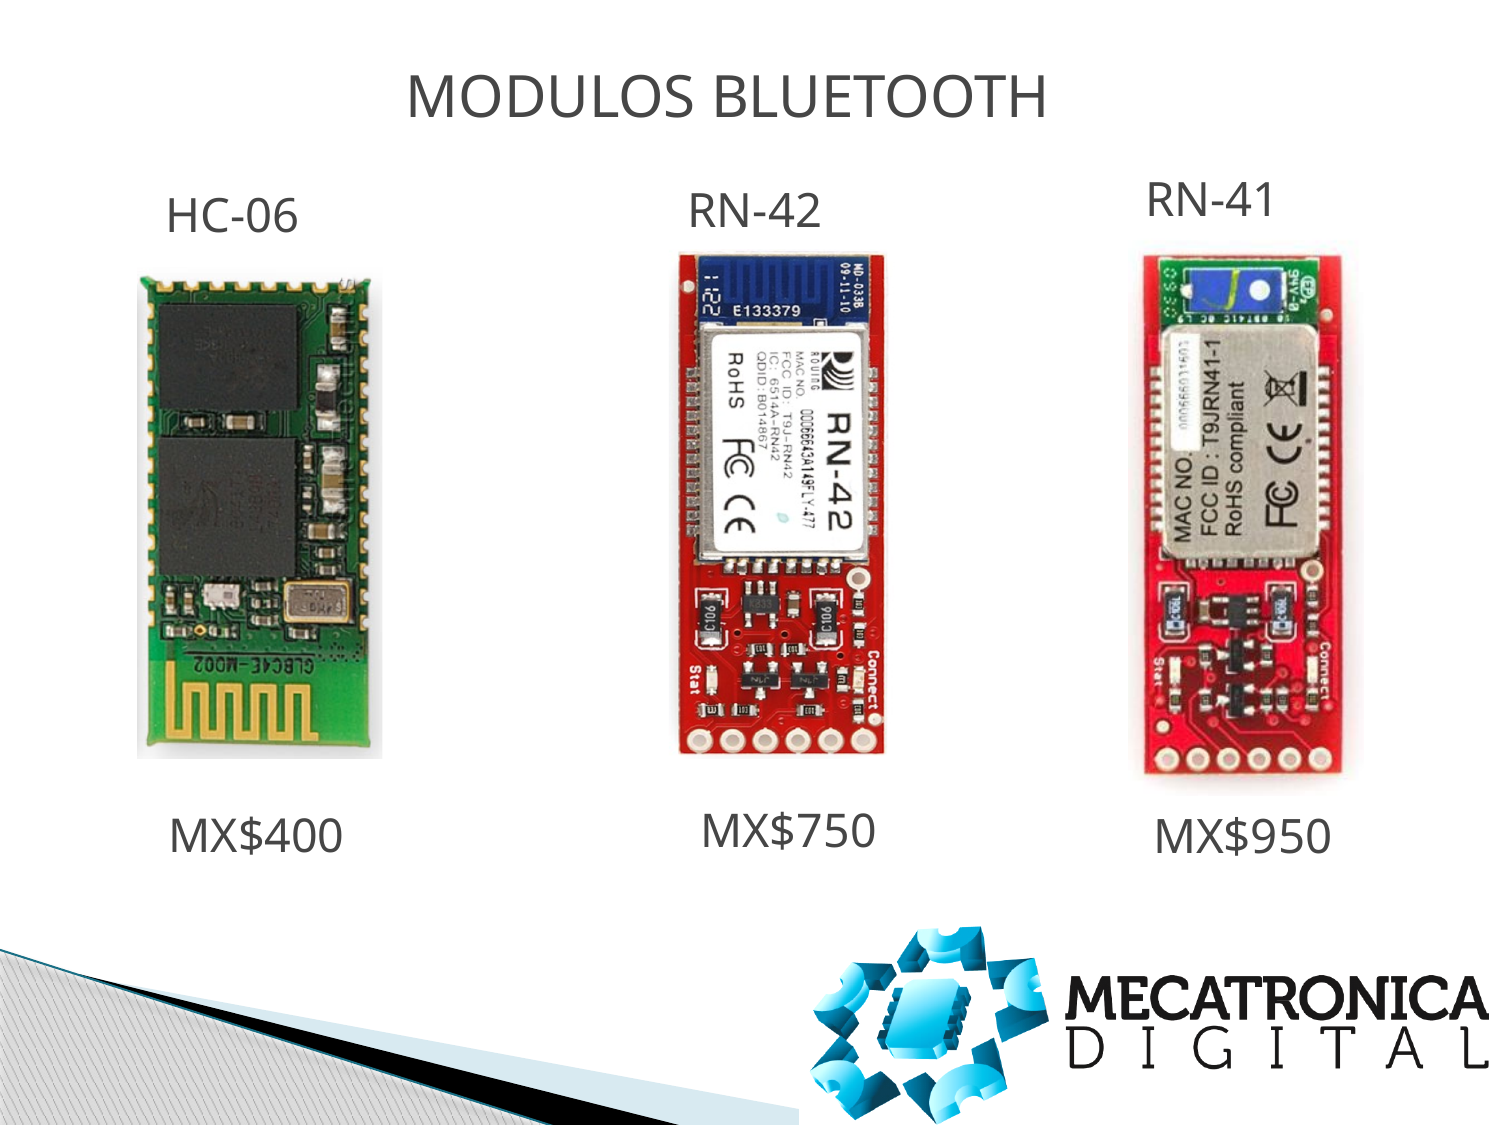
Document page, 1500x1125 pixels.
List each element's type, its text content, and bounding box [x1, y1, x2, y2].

text_box MX$400 [137, 798, 387, 871]
picture [1127, 233, 1365, 796]
picture [14, 267, 506, 759]
text_box HC-06 [135, 177, 385, 250]
text_box MX$950 [1121, 798, 1371, 871]
text_box MODULOS BLUETOOTH [360, 52, 1078, 171]
text_box RN-41 [1114, 161, 1364, 234]
picture [798, 919, 1500, 1125]
picture [526, 249, 1037, 759]
text_box RN-42 [656, 172, 907, 245]
text_box MX$750 [668, 793, 919, 866]
